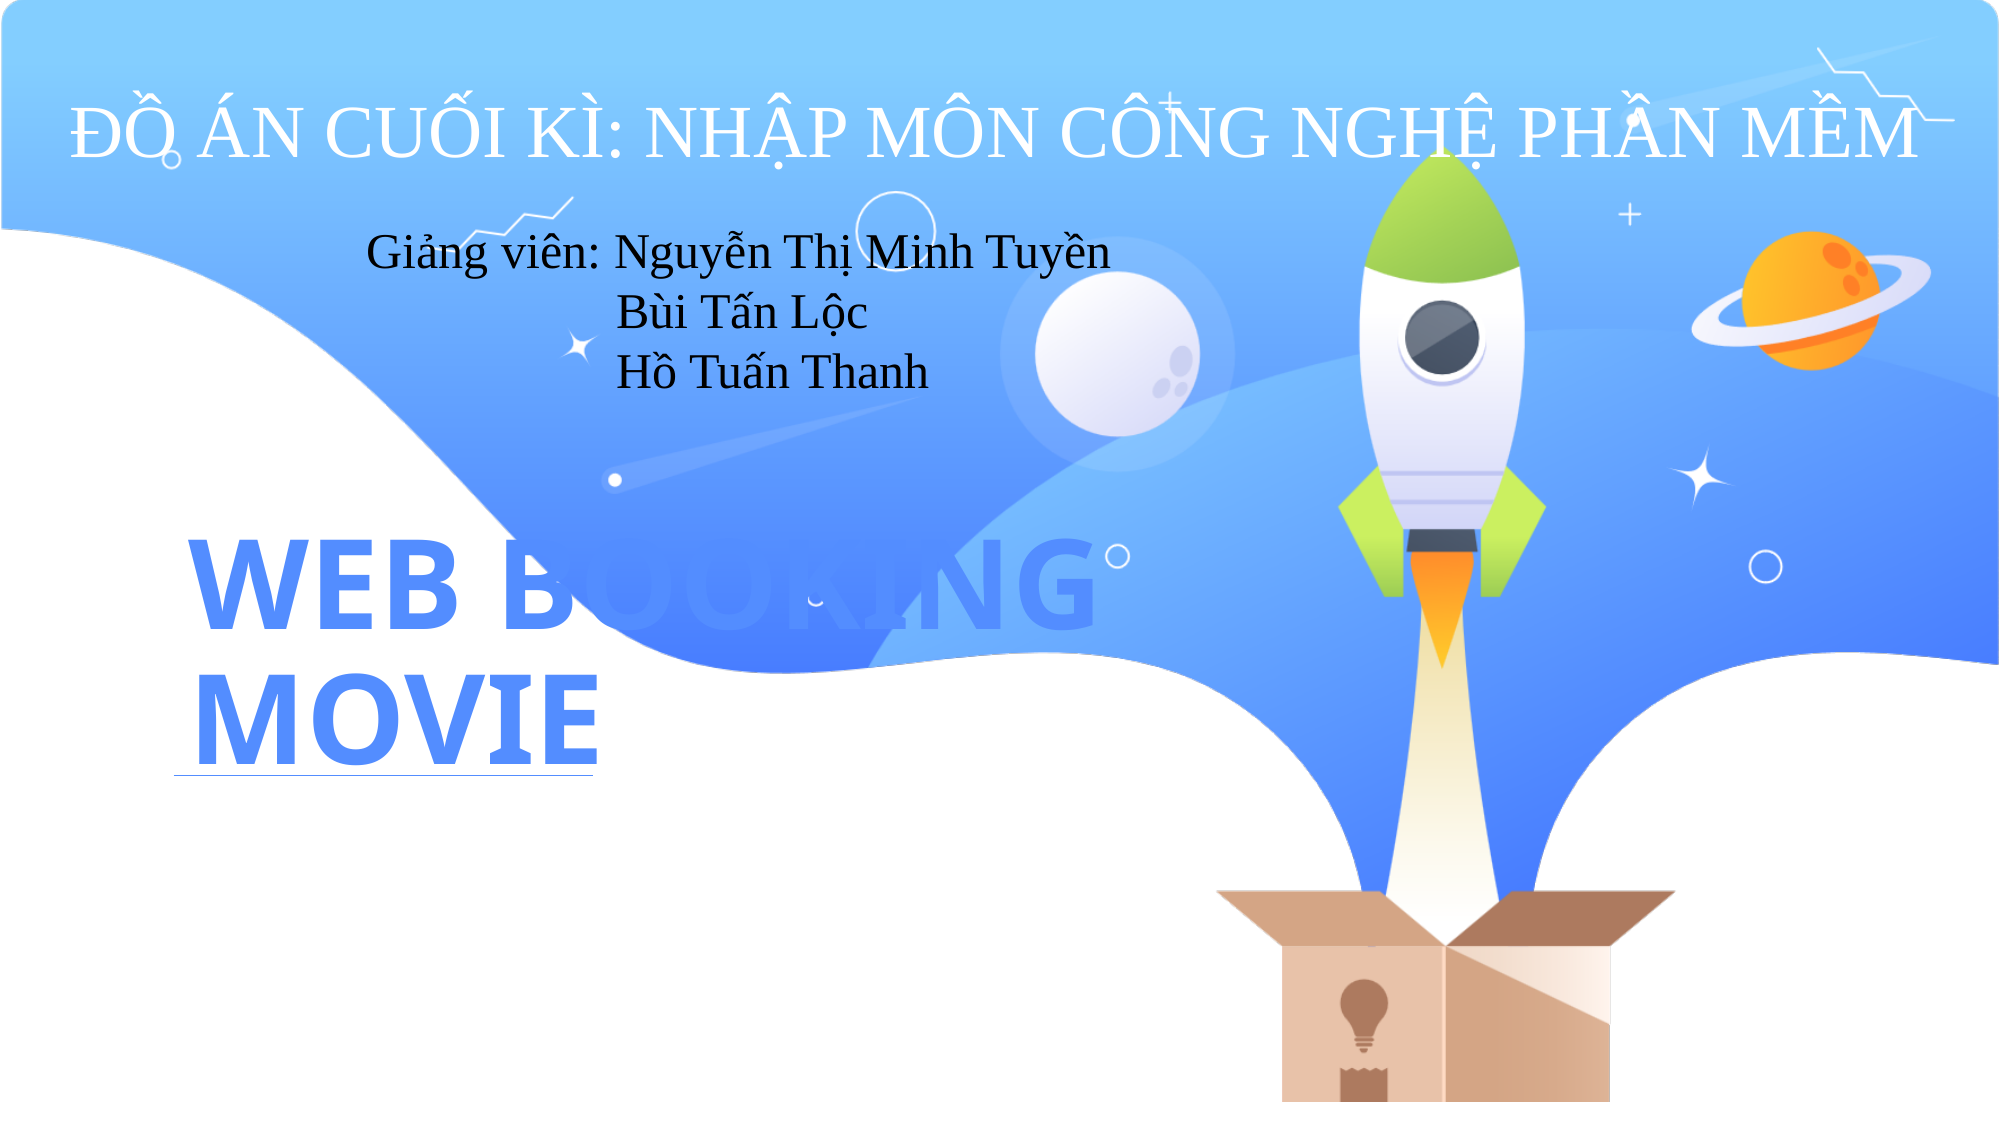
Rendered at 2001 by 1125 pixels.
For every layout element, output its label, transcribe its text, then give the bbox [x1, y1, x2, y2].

text_box ĐỒ ÁN CUỐI KÌ: NHẬP MÔN CÔNG NGHỆ PHẦN MỀM [55, 74, 1983, 270]
text_box Giảng viên: Nguyễn Thị Minh Tuyền Bùi Tấn Lộc Hồ Tuấn Thanh [351, 211, 1324, 406]
picture [0, 0, 2000, 1102]
title WEB BOOKING MOVIE [173, 514, 1178, 968]
